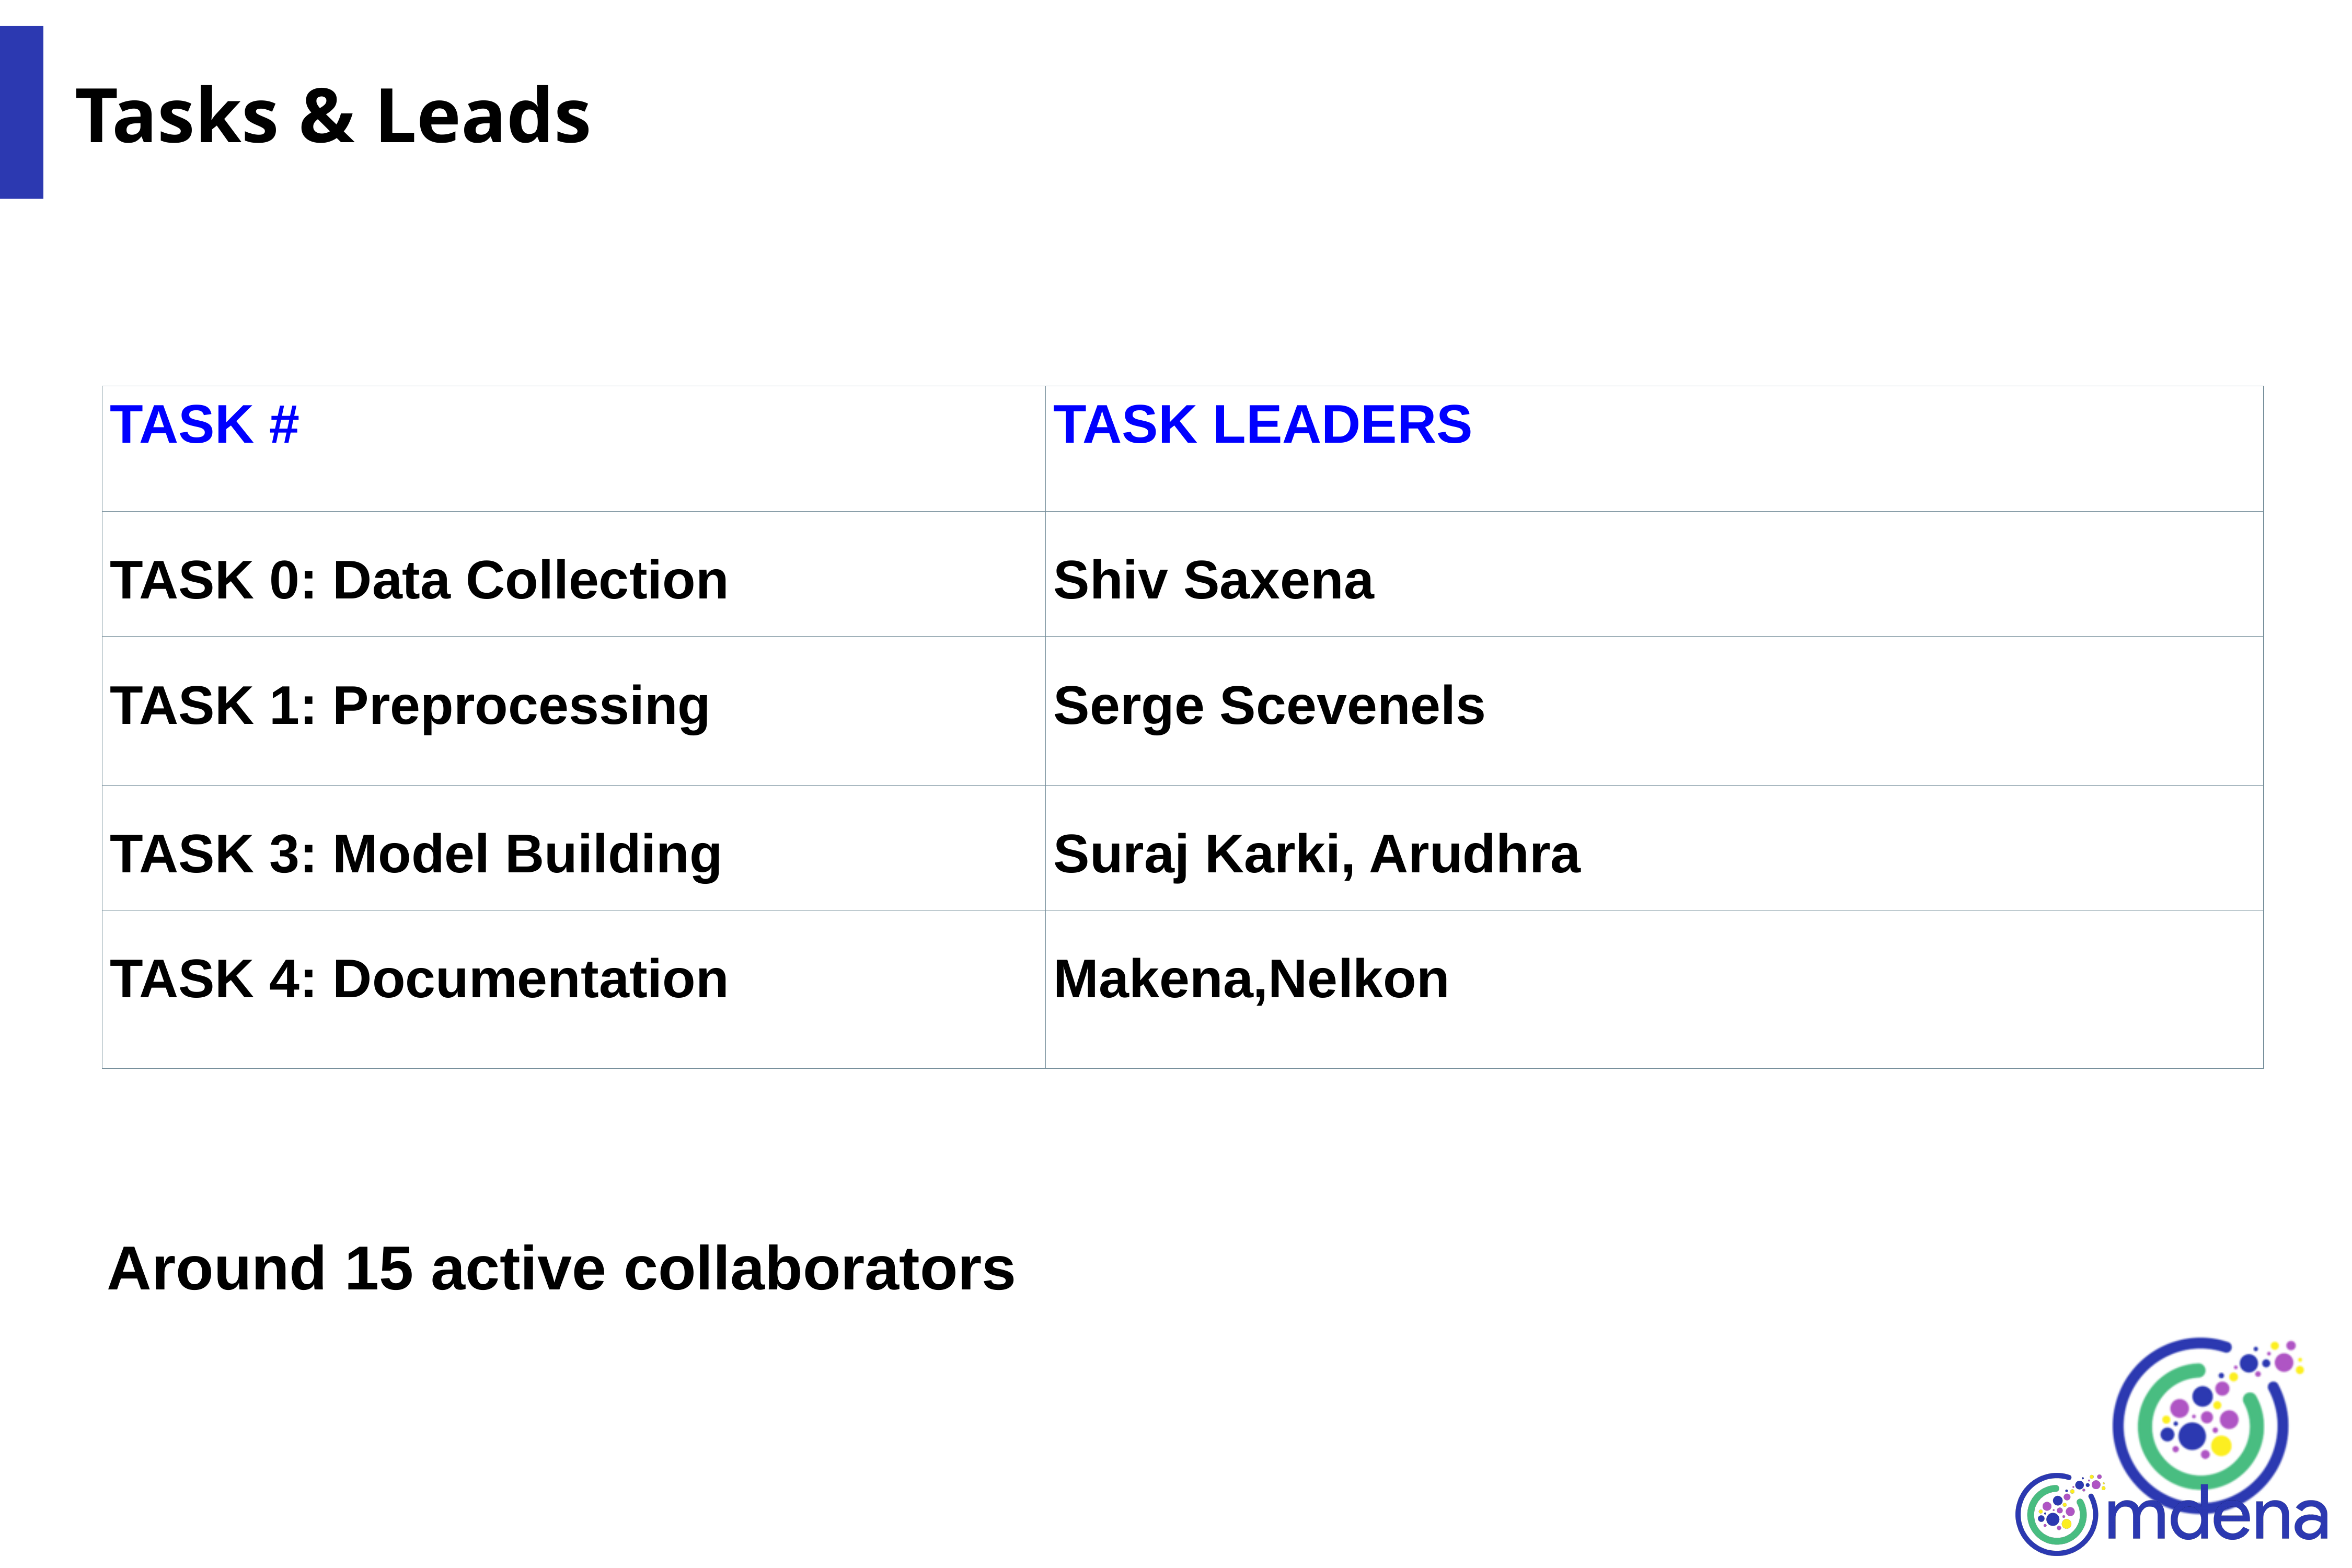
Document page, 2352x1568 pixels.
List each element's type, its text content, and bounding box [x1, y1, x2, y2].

picture [2015, 1283, 2352, 1568]
table_cell TASK 0: Data Collection [102, 512, 1045, 636]
text_box [0, 26, 43, 199]
table_cell TASK 1: Preprocessing [102, 637, 1045, 785]
table_cell TASK 4: Documentation [102, 910, 1045, 1068]
table_header TASK LEADERS [1046, 386, 2263, 511]
table_header TASK # [102, 386, 1045, 511]
table_cell Shiv Saxena [1046, 512, 2263, 636]
table_cell Makena,Nelkon [1046, 910, 2263, 1068]
text_box Around 15 active collaborators [99, 1219, 1990, 1392]
table_cell Serge Scevenels [1046, 637, 2263, 785]
text_box Tasks & Leads [70, 45, 1455, 180]
table_cell TASK 3: Model Building [102, 786, 1045, 910]
table_cell Suraj Karki, Arudhra [1046, 786, 2263, 910]
